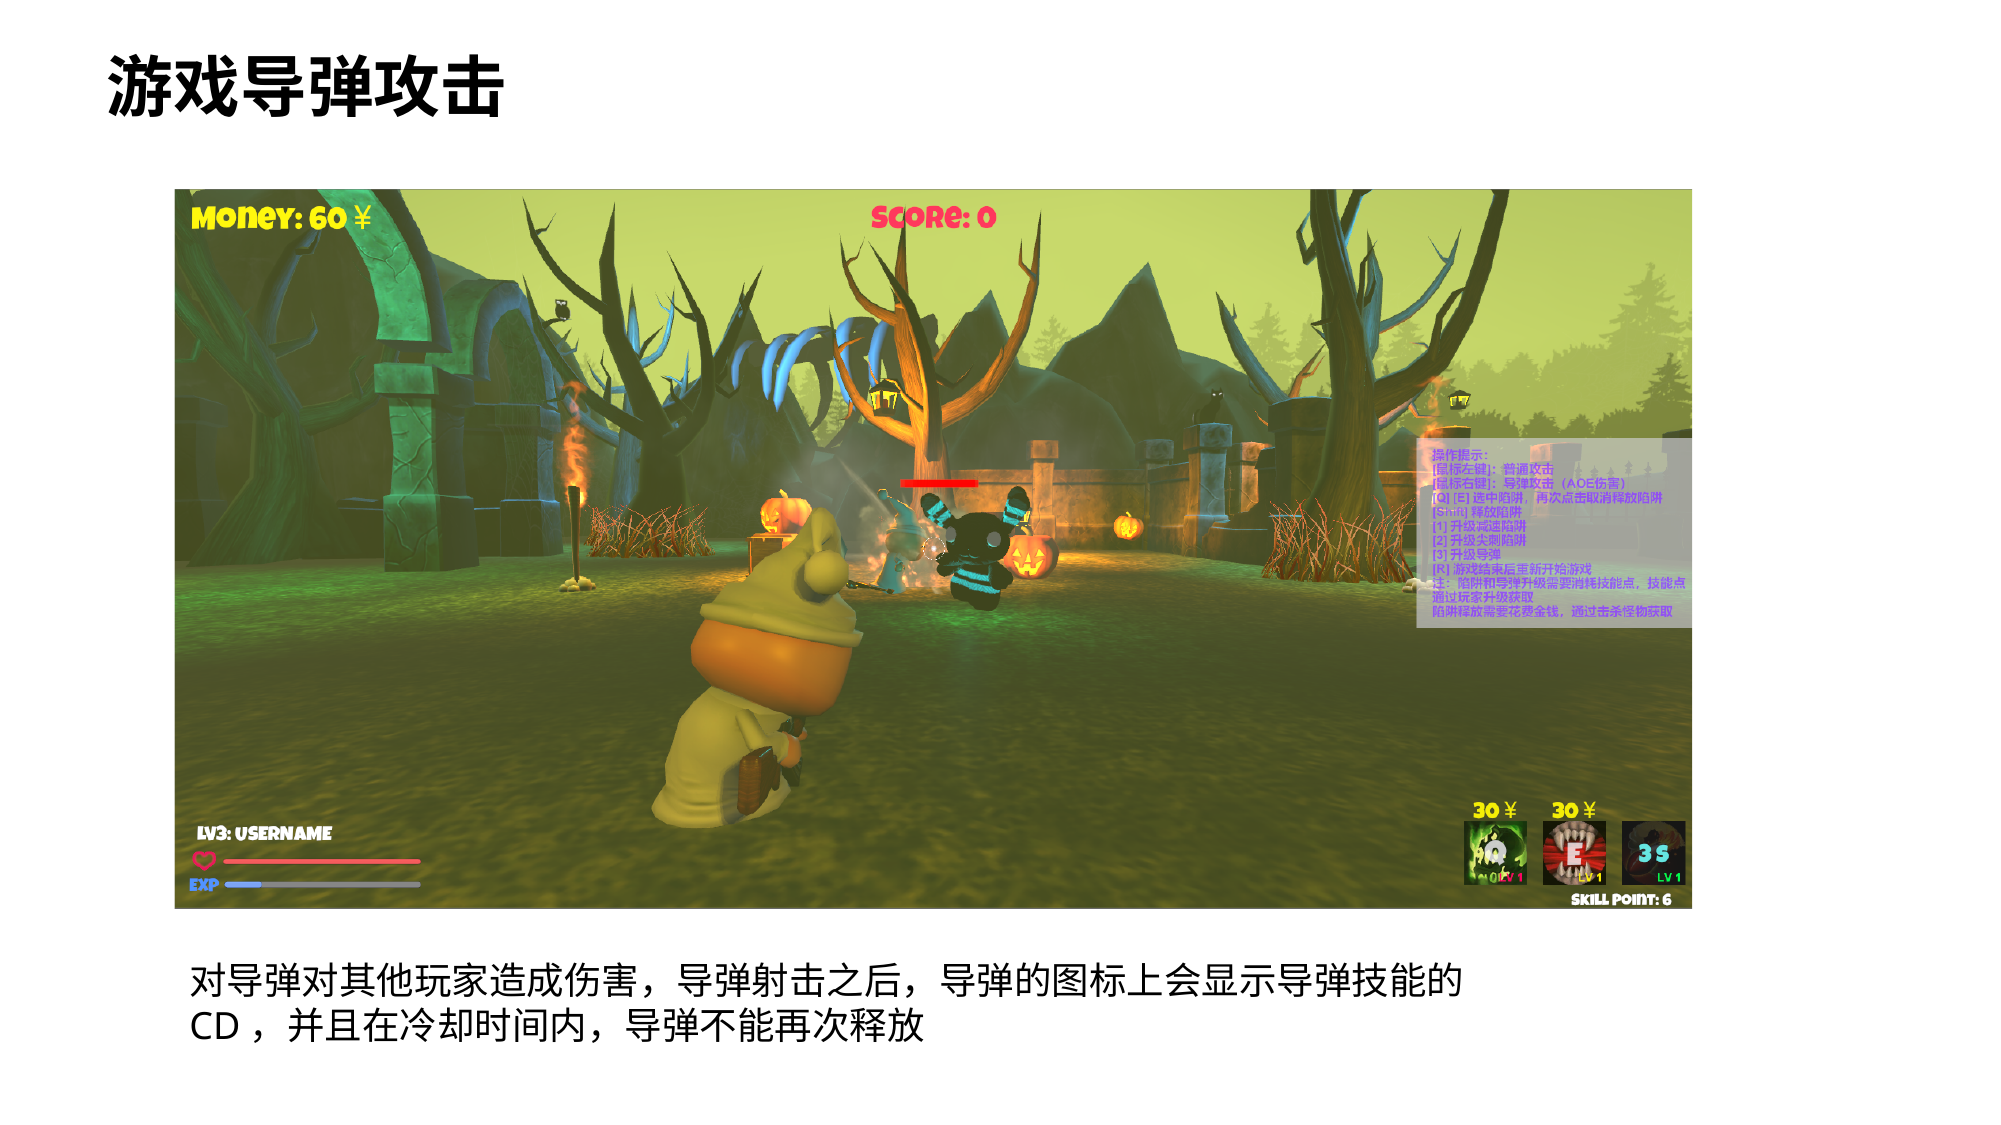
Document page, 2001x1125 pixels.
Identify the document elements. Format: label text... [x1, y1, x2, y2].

text_box 对导弹对其他玩家造成伤害，导弹射击之后，导弹的图标上会显示导弹技能的CD，并且在冷却时间内，导弹不能再次释放 [174, 949, 1570, 1055]
text_box 游戏导弹攻击 [92, 37, 713, 132]
picture [174, 189, 1693, 909]
